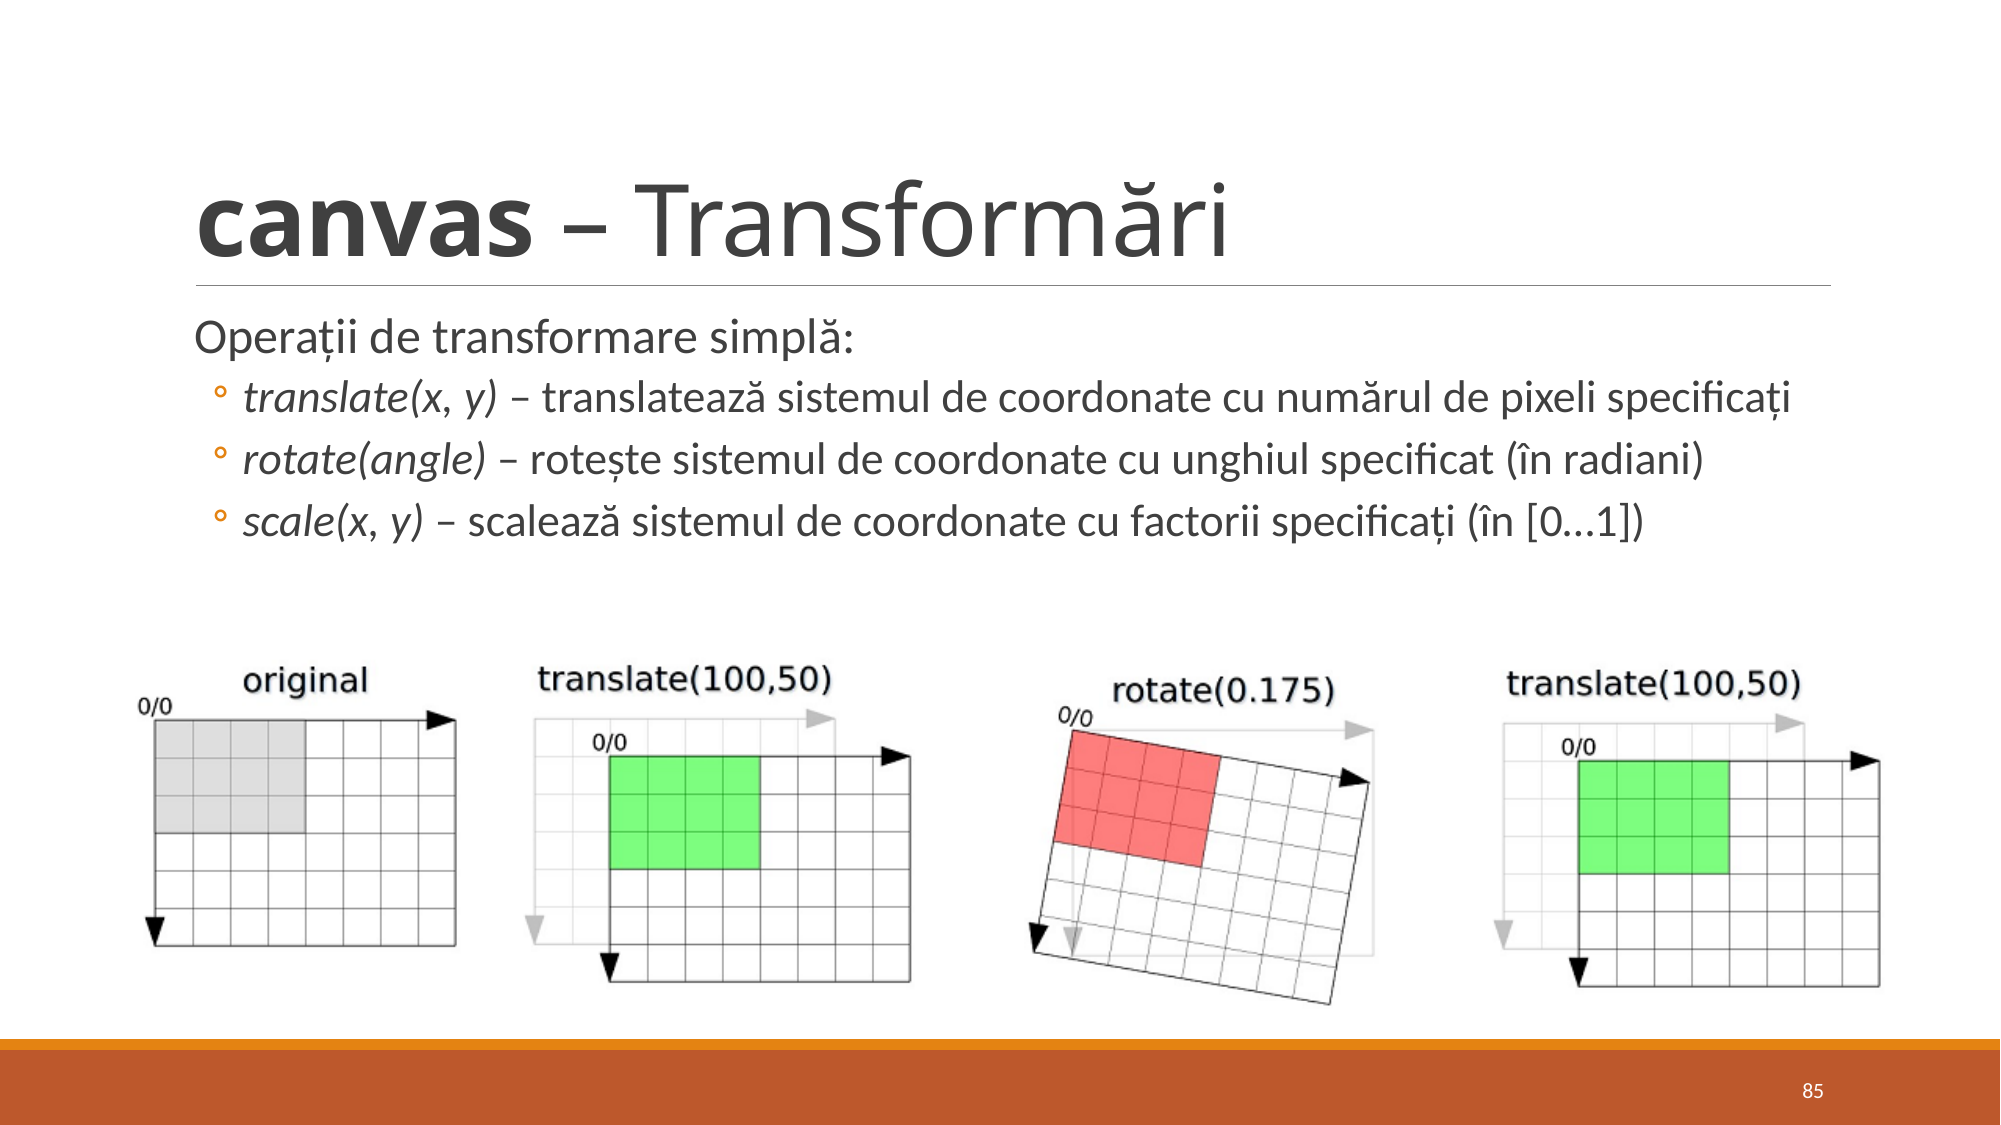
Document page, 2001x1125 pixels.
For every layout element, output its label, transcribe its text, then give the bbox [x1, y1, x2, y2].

slide_number 85 [1624, 1059, 1840, 1120]
picture [1448, 658, 1920, 1027]
picture [101, 658, 483, 967]
title canvas – Transformări [179, 47, 1830, 285]
list Operații de transformare simplă: translate(x, y) – translatează sistemul de coordonate cu numărul de pixeli specificați rotate(angle) – rotește sistemul de coordonate cu unghiul specificat (în radiani) scale(x, y) – scalează sistemul de coordonate cu factorii specificați (în [0…1]) [179, 302, 1830, 963]
picture [972, 669, 1420, 1038]
picture [501, 655, 936, 1017]
